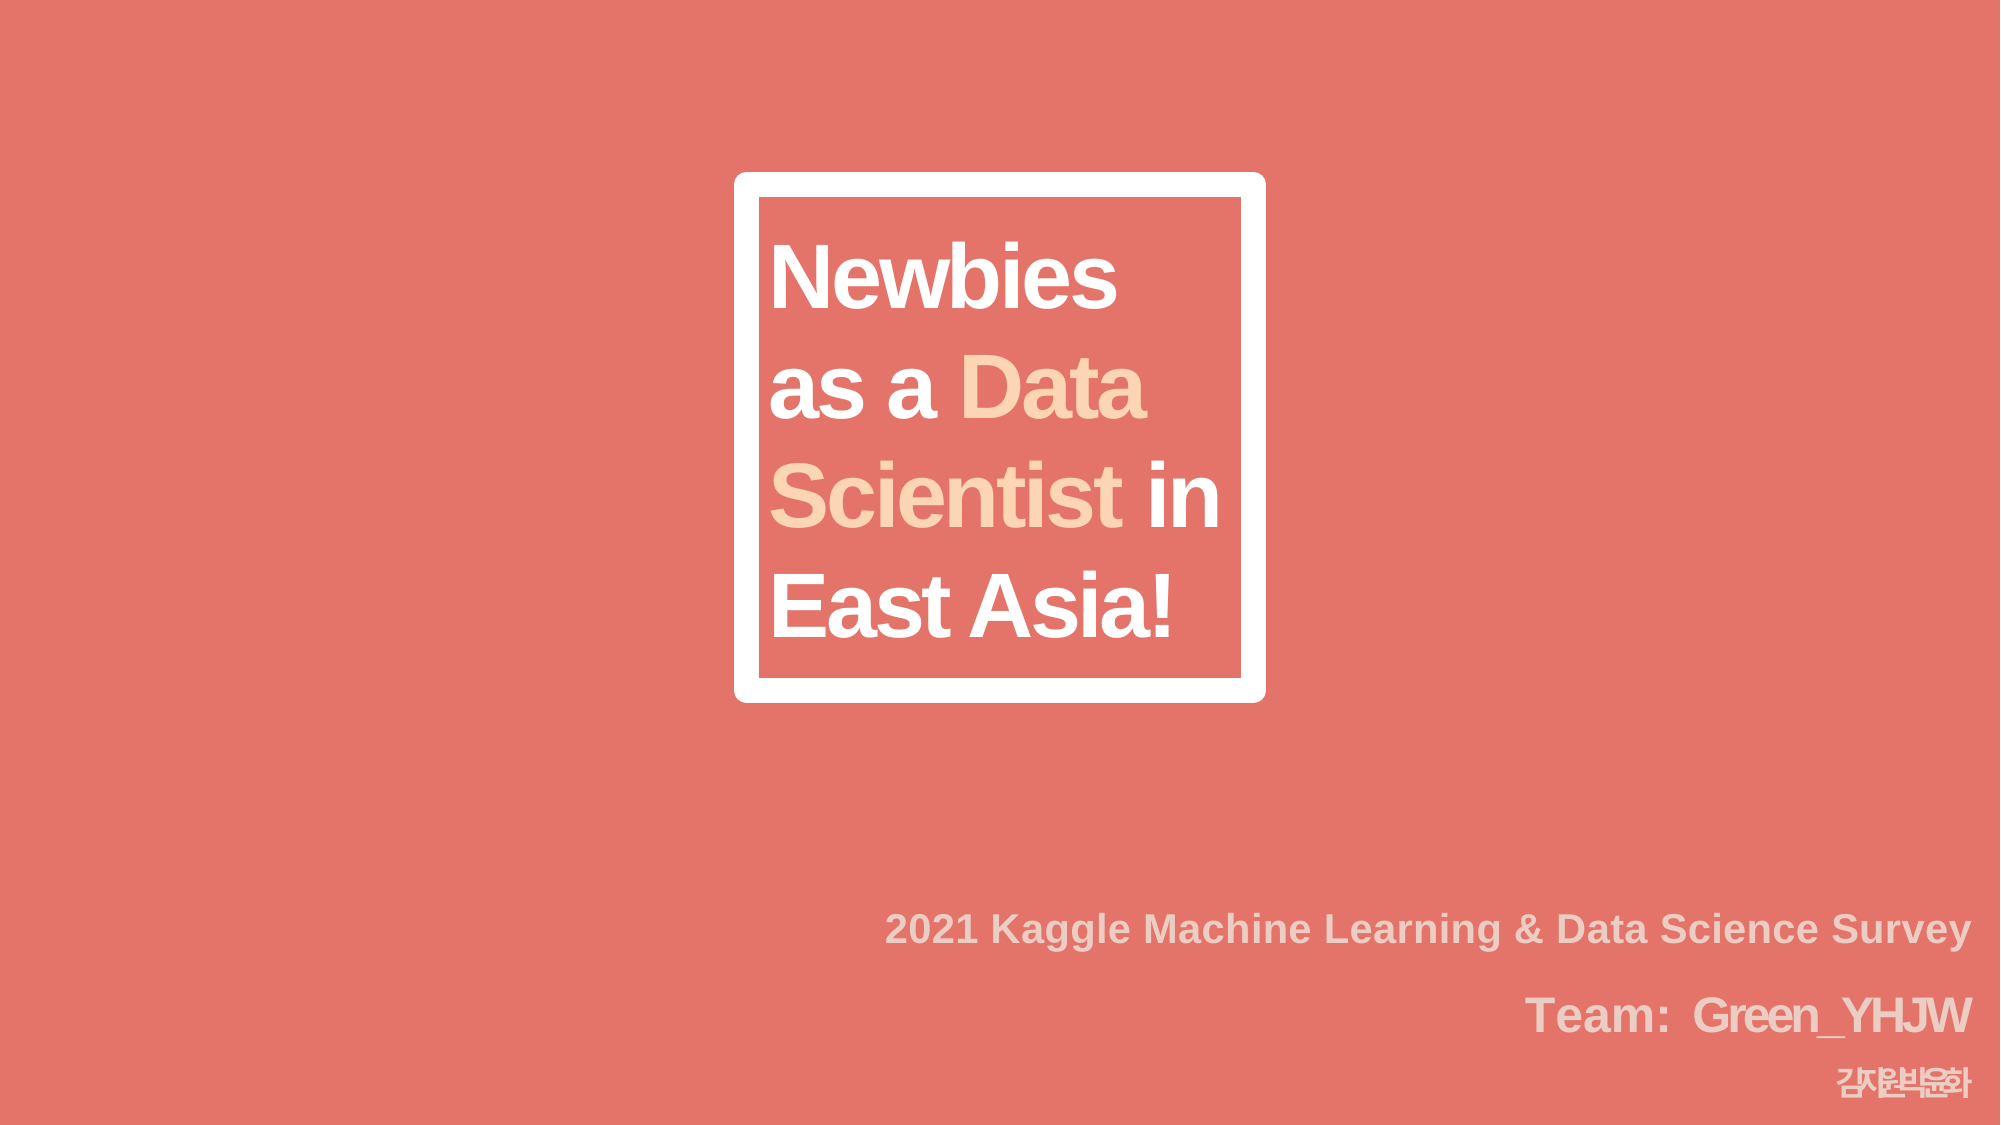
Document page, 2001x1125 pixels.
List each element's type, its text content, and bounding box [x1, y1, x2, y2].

text_box [0, 0, 2000, 1125]
text_box 2021 Kaggle Machine Learning & Data Science Survey Team: Green_YHJW 김지원 박윤화 [399, 875, 1974, 1102]
title Newbies as a Data Scientist in East Asia! [768, 214, 1232, 657]
text_box [746, 184, 1254, 691]
